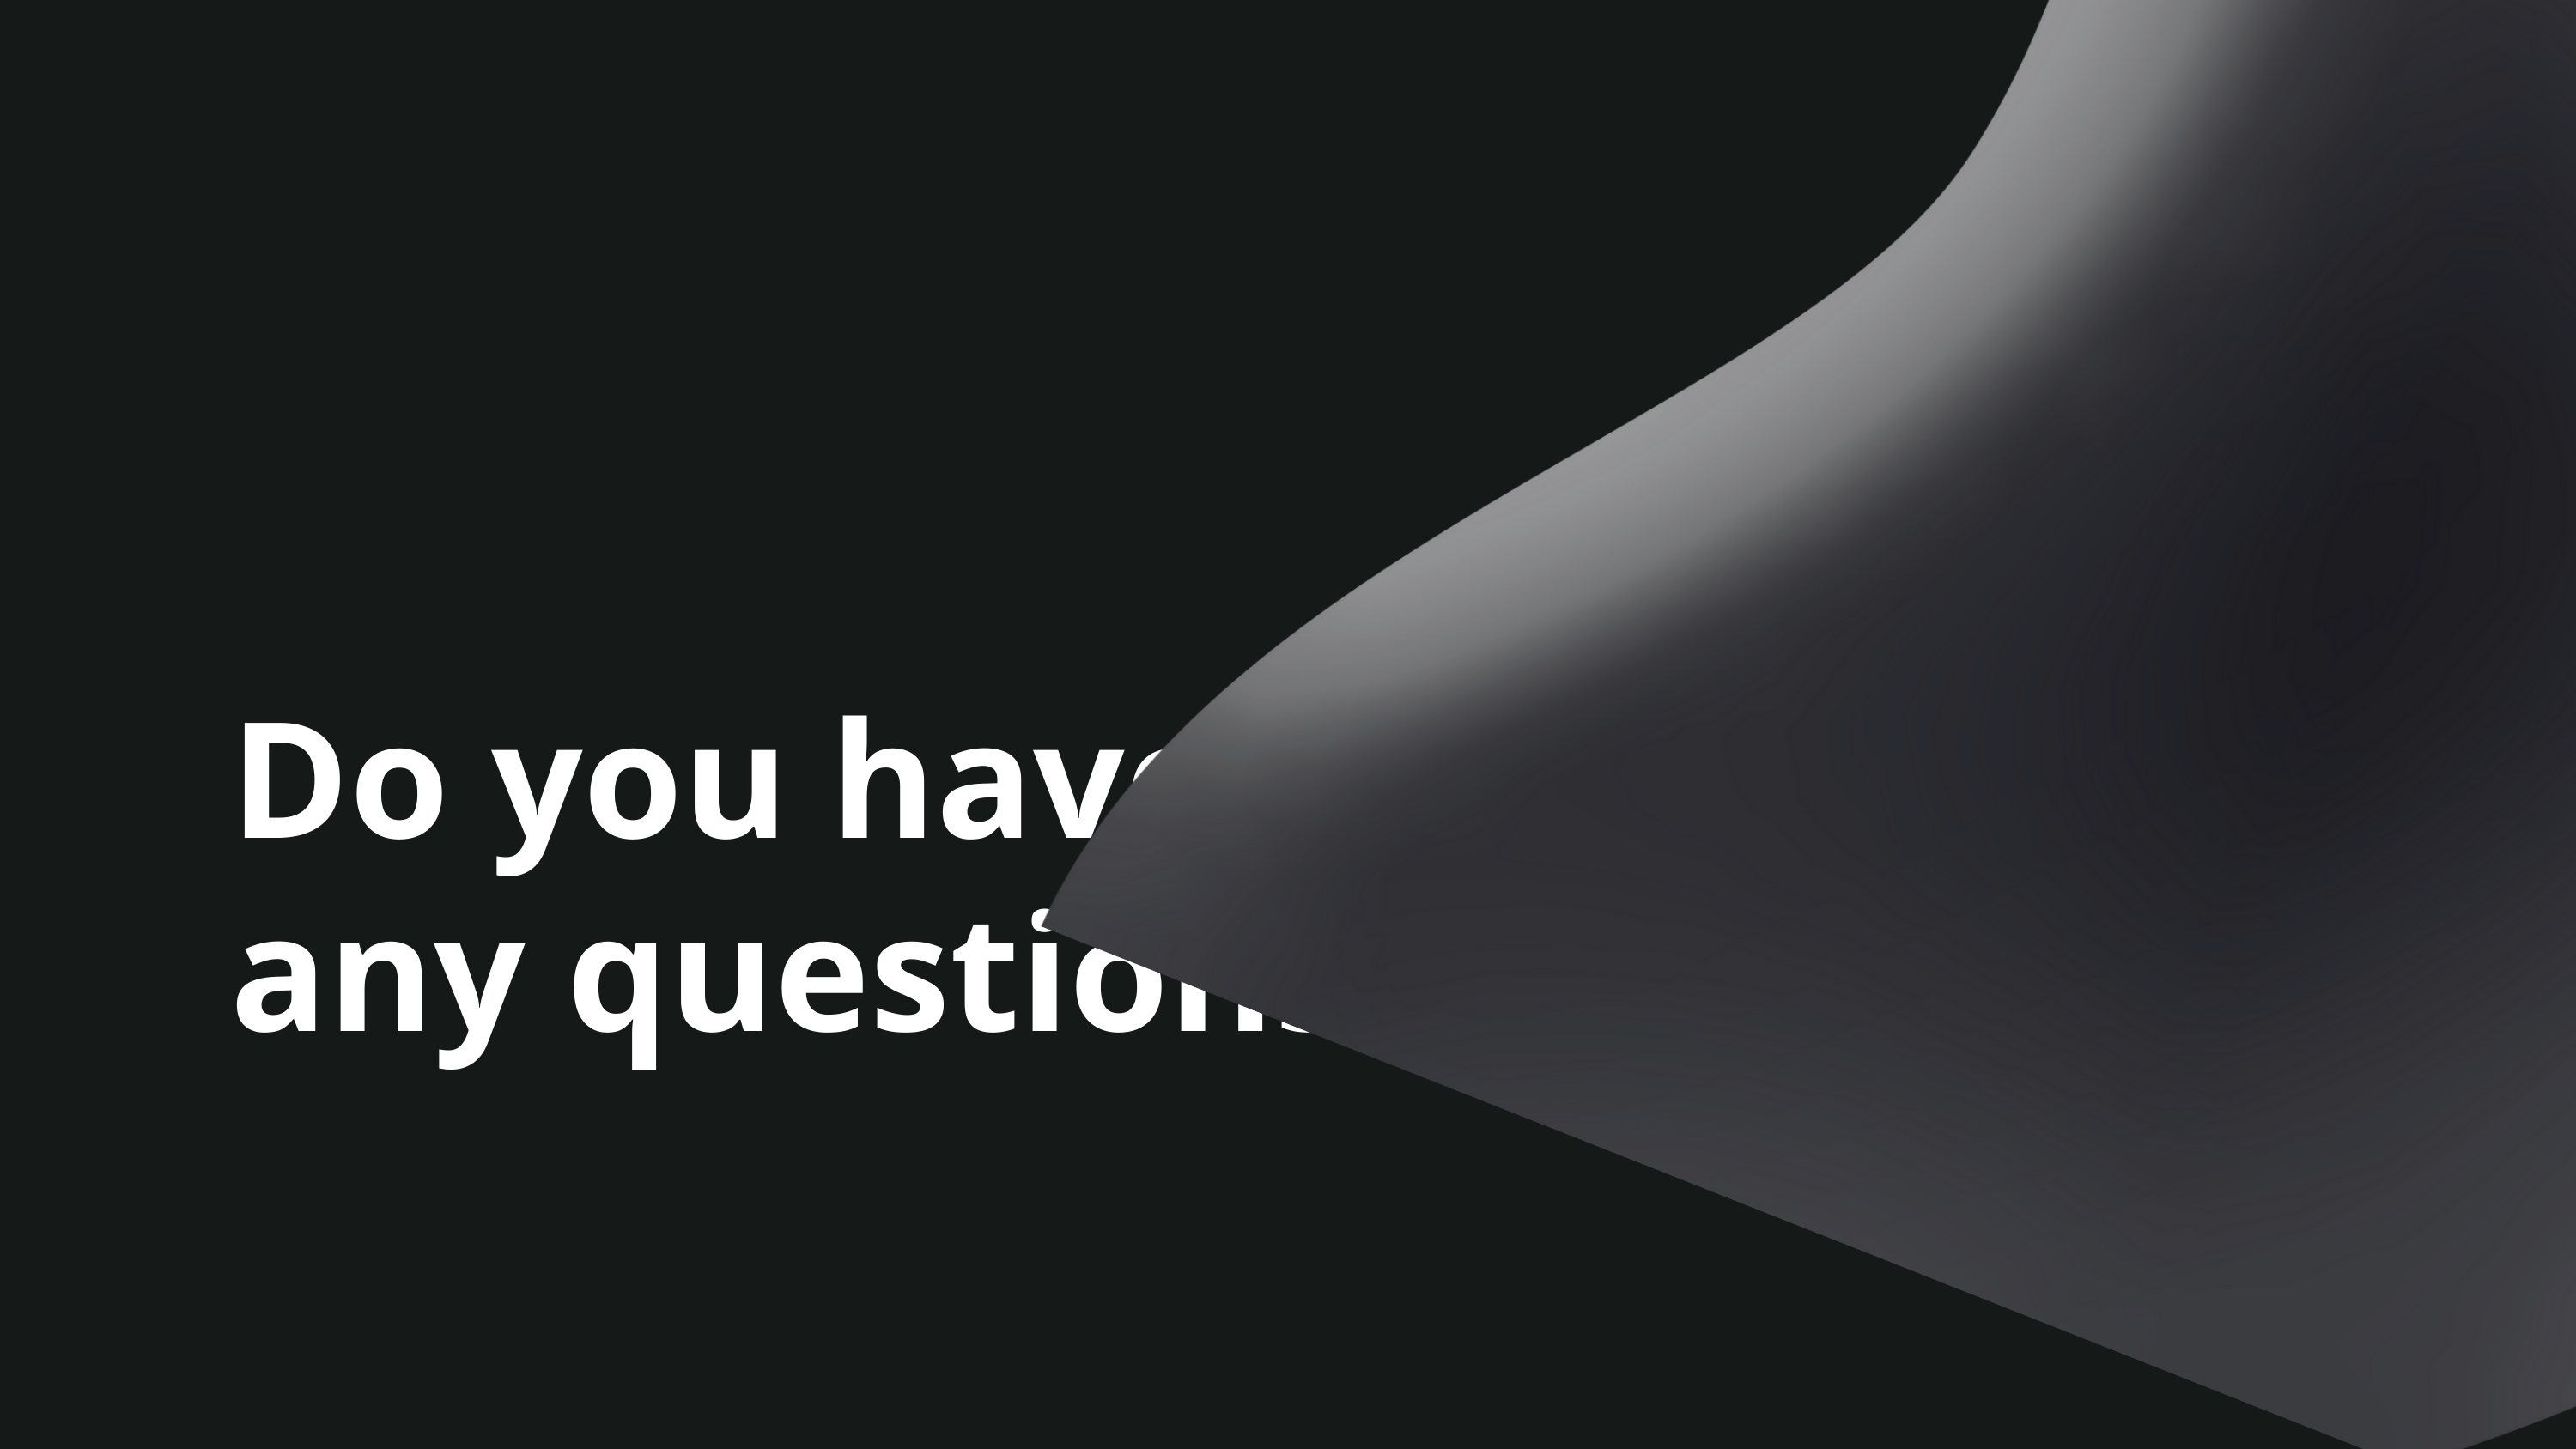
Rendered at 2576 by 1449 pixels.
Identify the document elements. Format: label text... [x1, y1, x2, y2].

text_box [991, 0, 2576, 1449]
text_box Do you have any questions? [230, 676, 1386, 1064]
